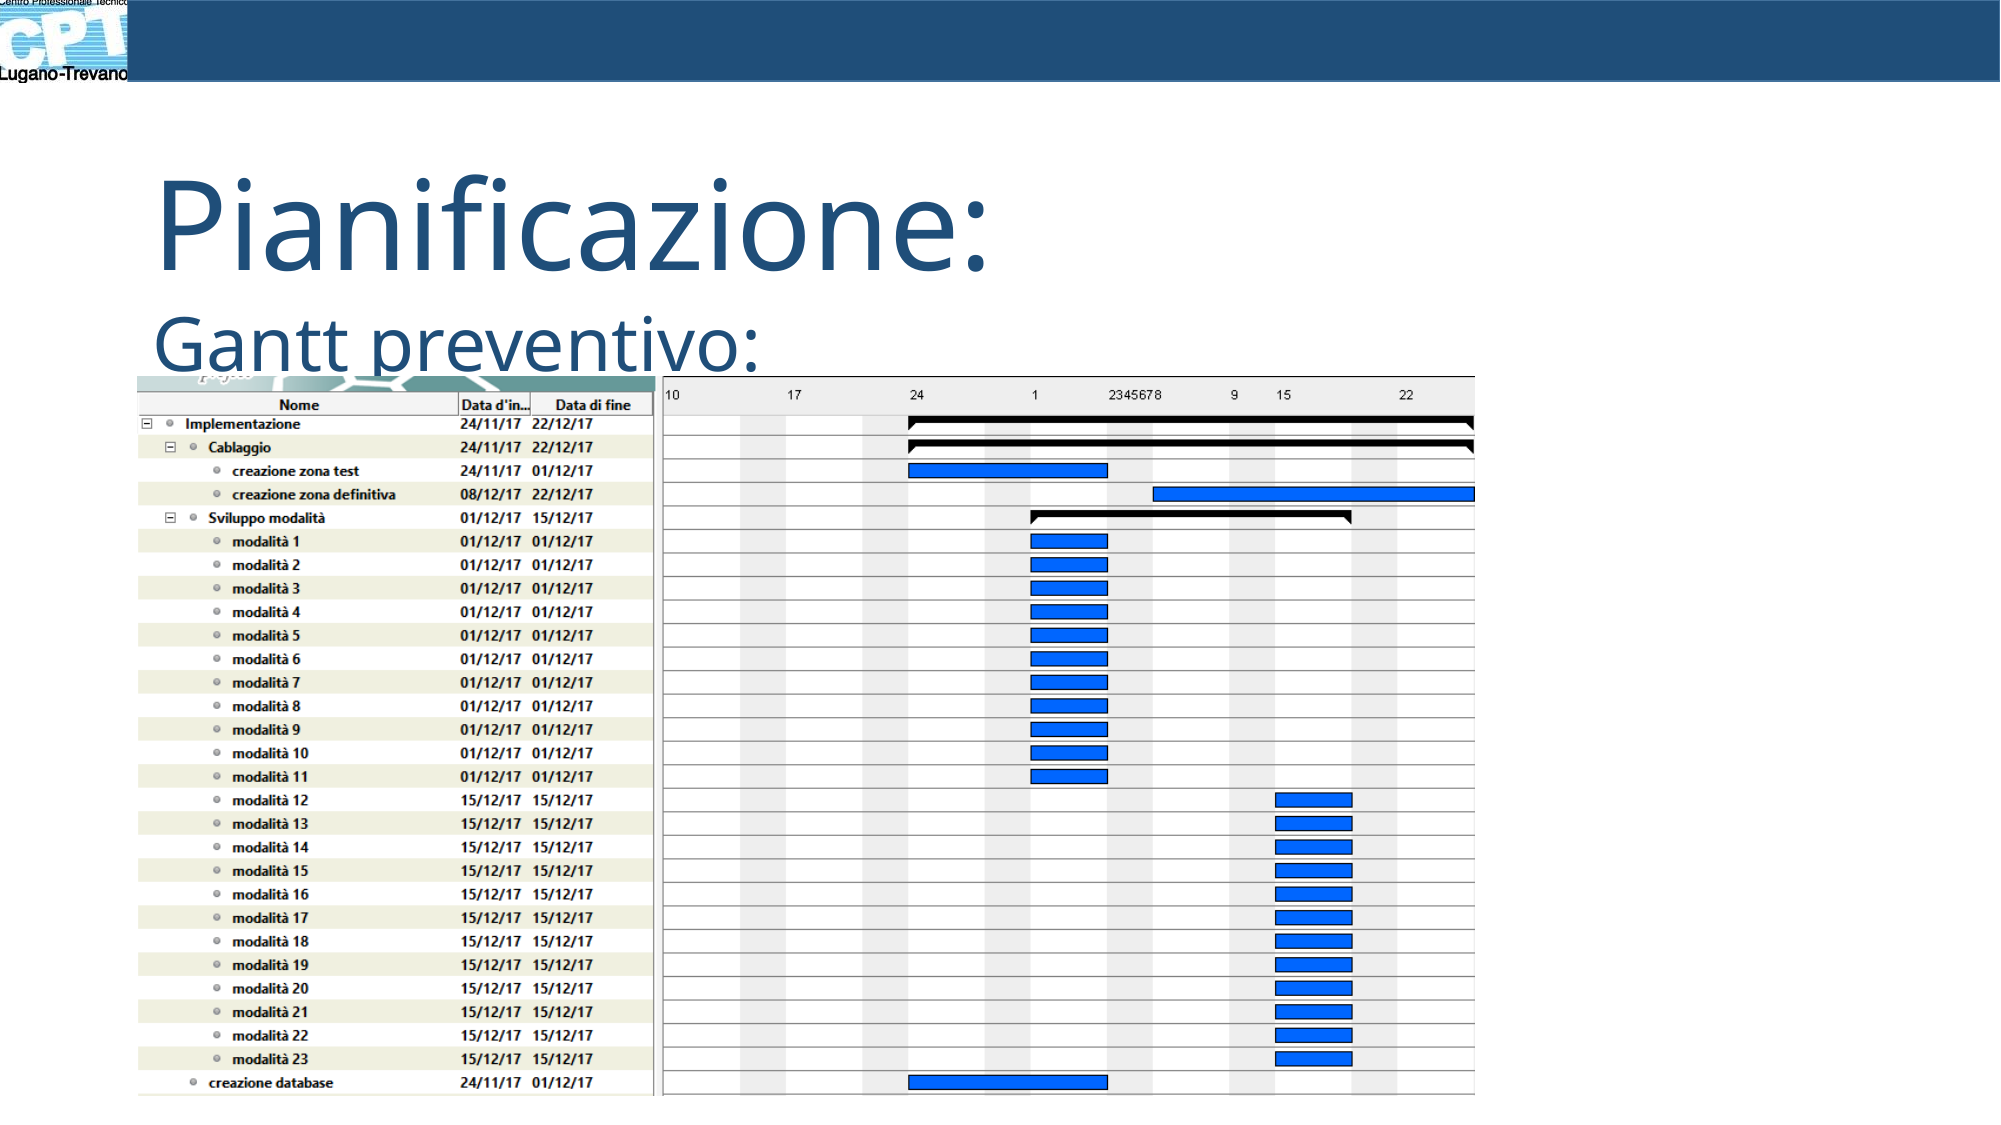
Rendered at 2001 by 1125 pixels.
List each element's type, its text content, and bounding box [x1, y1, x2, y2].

picture [0, 0, 128, 83]
title Pianificazione: [137, 82, 2000, 377]
picture [137, 376, 1475, 1096]
list Gantt preventivo: [137, 299, 1863, 1014]
text_box [128, 0, 2000, 82]
